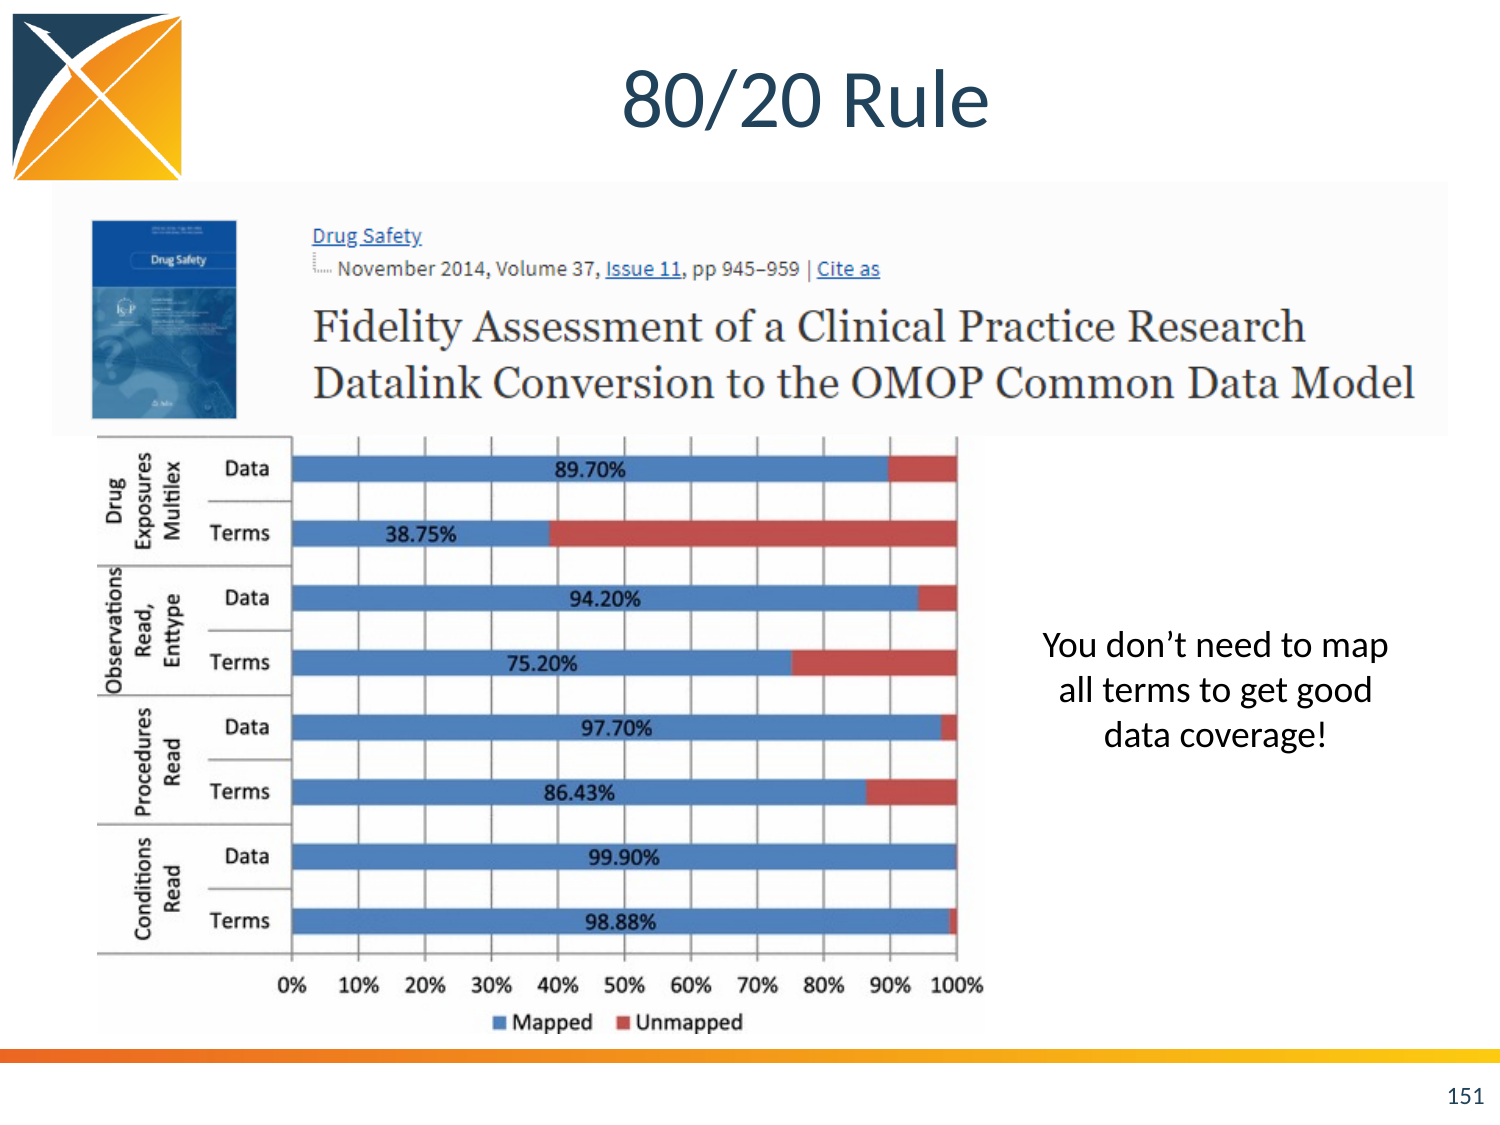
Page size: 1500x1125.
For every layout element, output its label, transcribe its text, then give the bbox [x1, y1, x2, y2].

picture [0, 0, 1448, 1035]
text_box You don’t need to map all terms to get good data coverage! [1013, 612, 1419, 762]
title 80/20 Rule [187, 24, 1425, 163]
slide_number 151 [1149, 1065, 1500, 1125]
